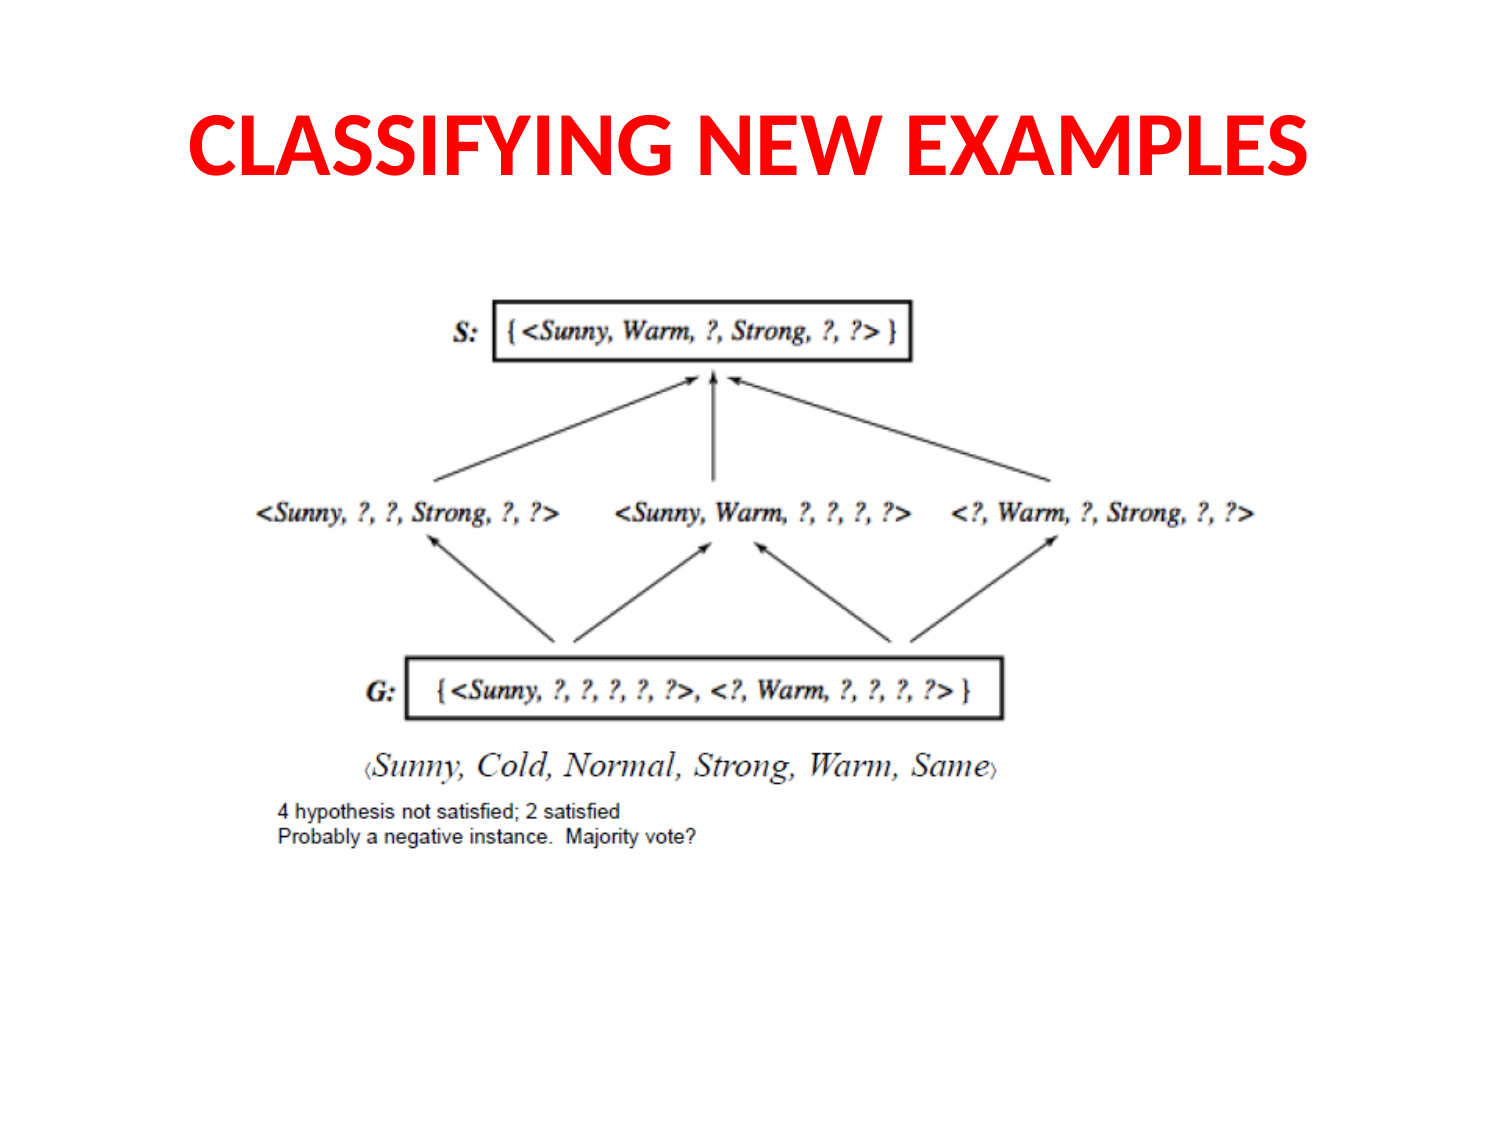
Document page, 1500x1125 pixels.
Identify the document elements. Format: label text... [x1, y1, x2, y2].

title CLASSIFYING NEW EXAMPLES [75, 45, 1425, 233]
picture [227, 252, 1273, 873]
